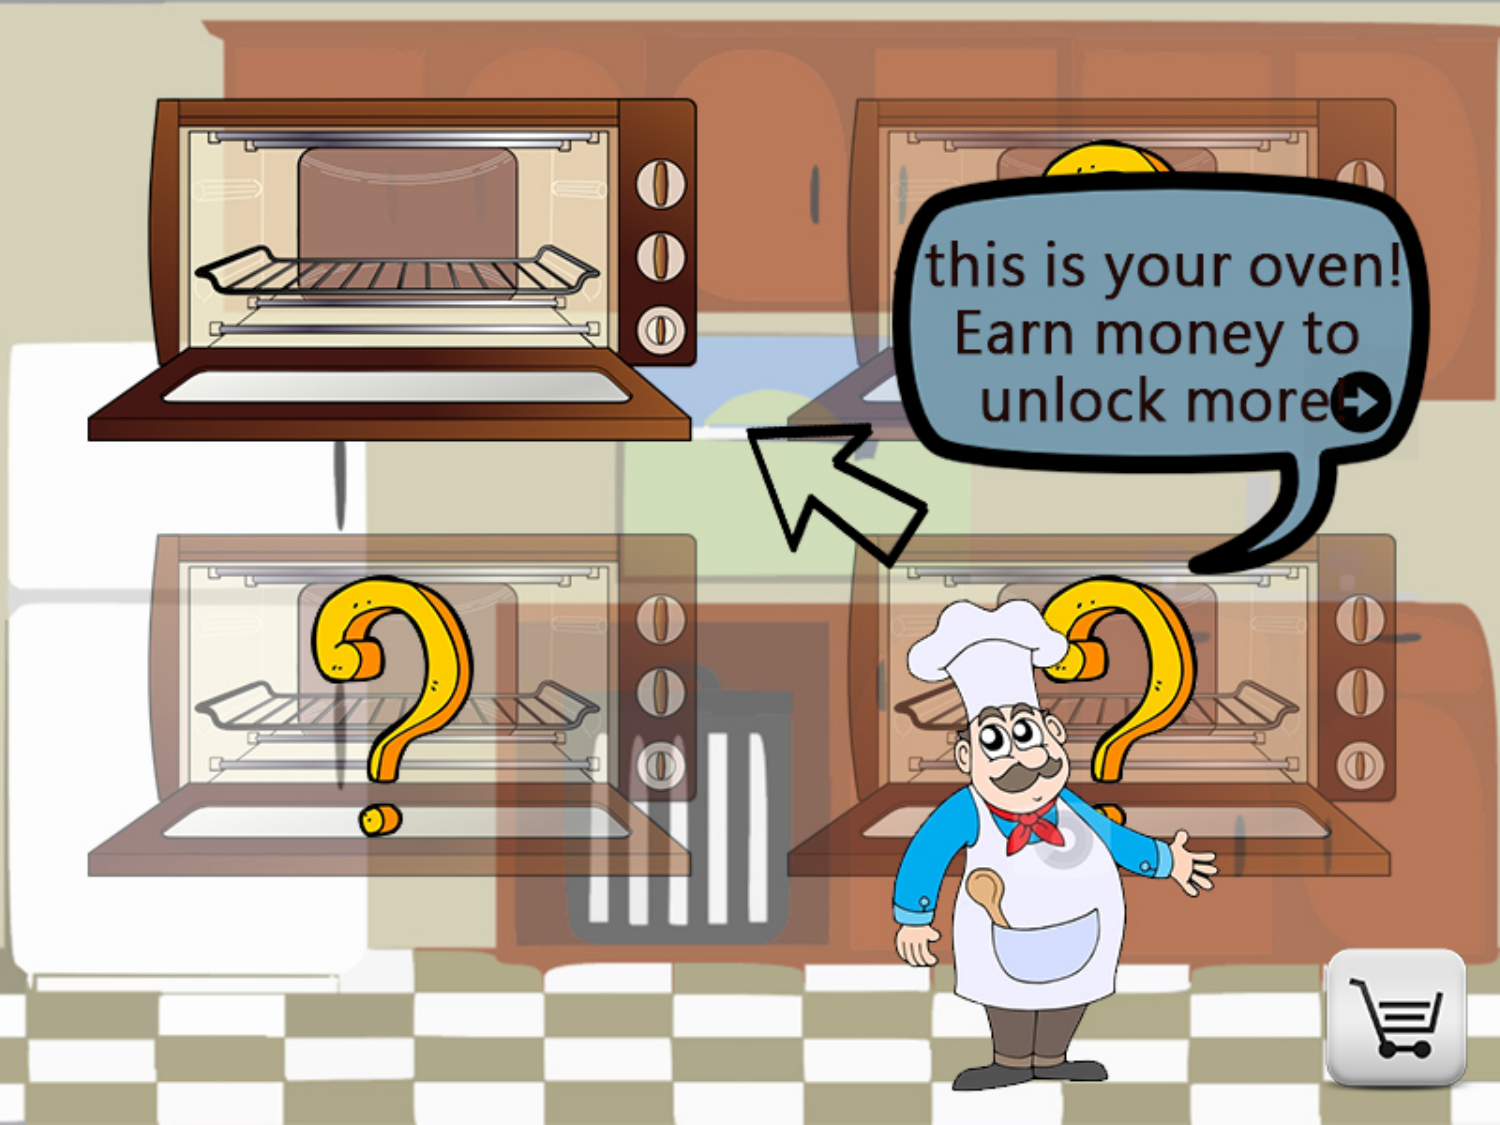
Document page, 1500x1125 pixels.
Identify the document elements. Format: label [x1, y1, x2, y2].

list [0, 0, 1500, 1125]
